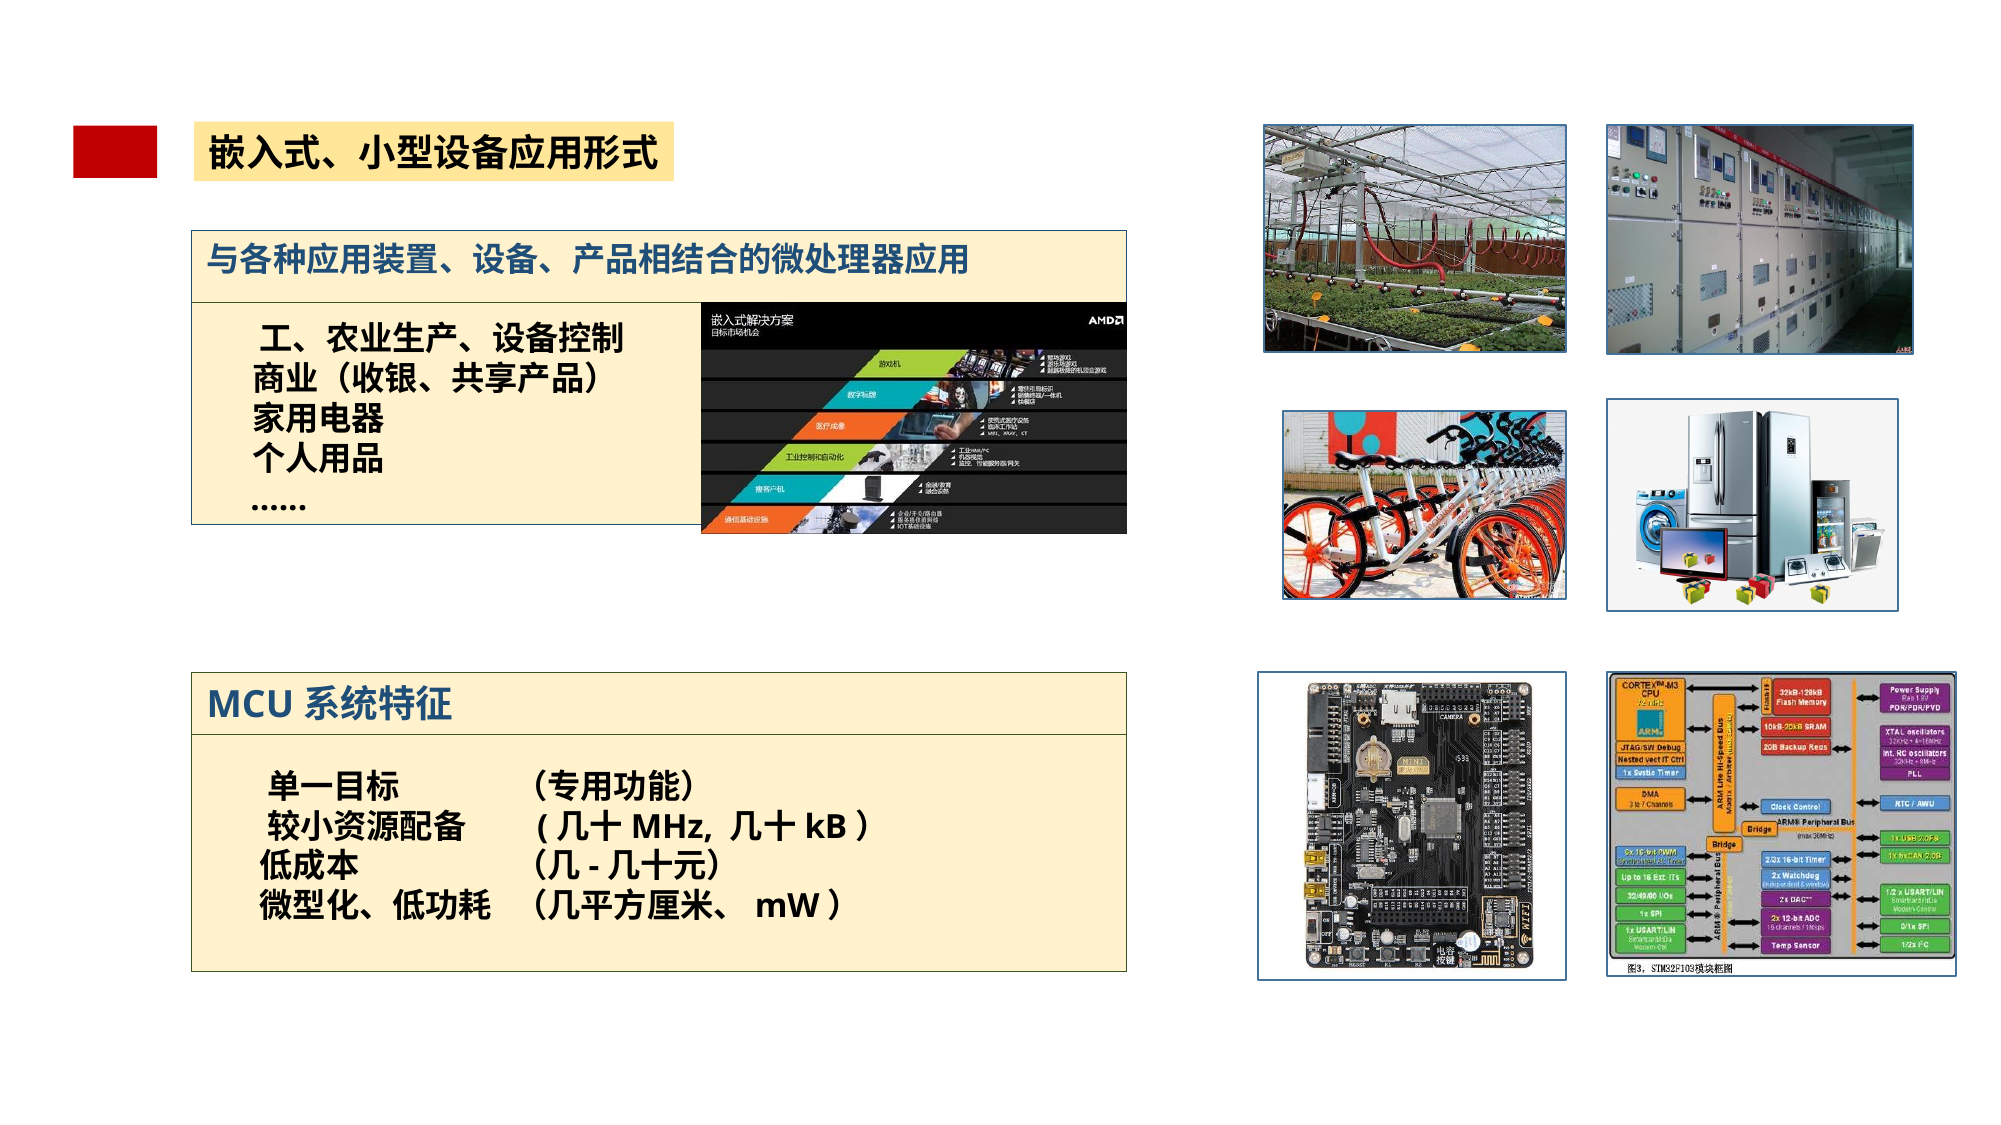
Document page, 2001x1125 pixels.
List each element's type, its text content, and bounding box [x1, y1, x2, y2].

text_box MCU系统特征 单一目标 （专用功能） 较小资源配备 (几十MHz, 几十kB） 低成本 （几-几十元） 微型化、低功耗 （几平方厘米、mW） [191, 735, 1127, 972]
text_box 与各种应用装置、设备、产品相结合的微处理器应用 工、农业生产、设备控制 商业（收银、共享产品） 家用电器 个人用品 ...... [191, 303, 701, 525]
picture [701, 302, 1127, 534]
picture [1283, 411, 1566, 598]
picture [1608, 399, 1897, 611]
text_box MCU系统特征 单一目标 （专用功能） 较小资源配备 (几十MHz, 几十kB） 低成本 （几-几十元） 微型化、低功耗 （几平方厘米、mW） [191, 672, 1127, 734]
text_box 与各种应用装置、设备、产品相结合的微处理器应用 工、农业生产、设备控制 商业（收银、共享产品） 家用电器 个人用品 ...... [191, 230, 1127, 302]
text_box [72, 125, 158, 179]
picture [1608, 125, 1912, 354]
picture [1608, 672, 1956, 976]
picture [1264, 125, 1566, 352]
picture [1258, 672, 1566, 979]
text_box 嵌入式、小型设备应用形式 [194, 121, 674, 182]
